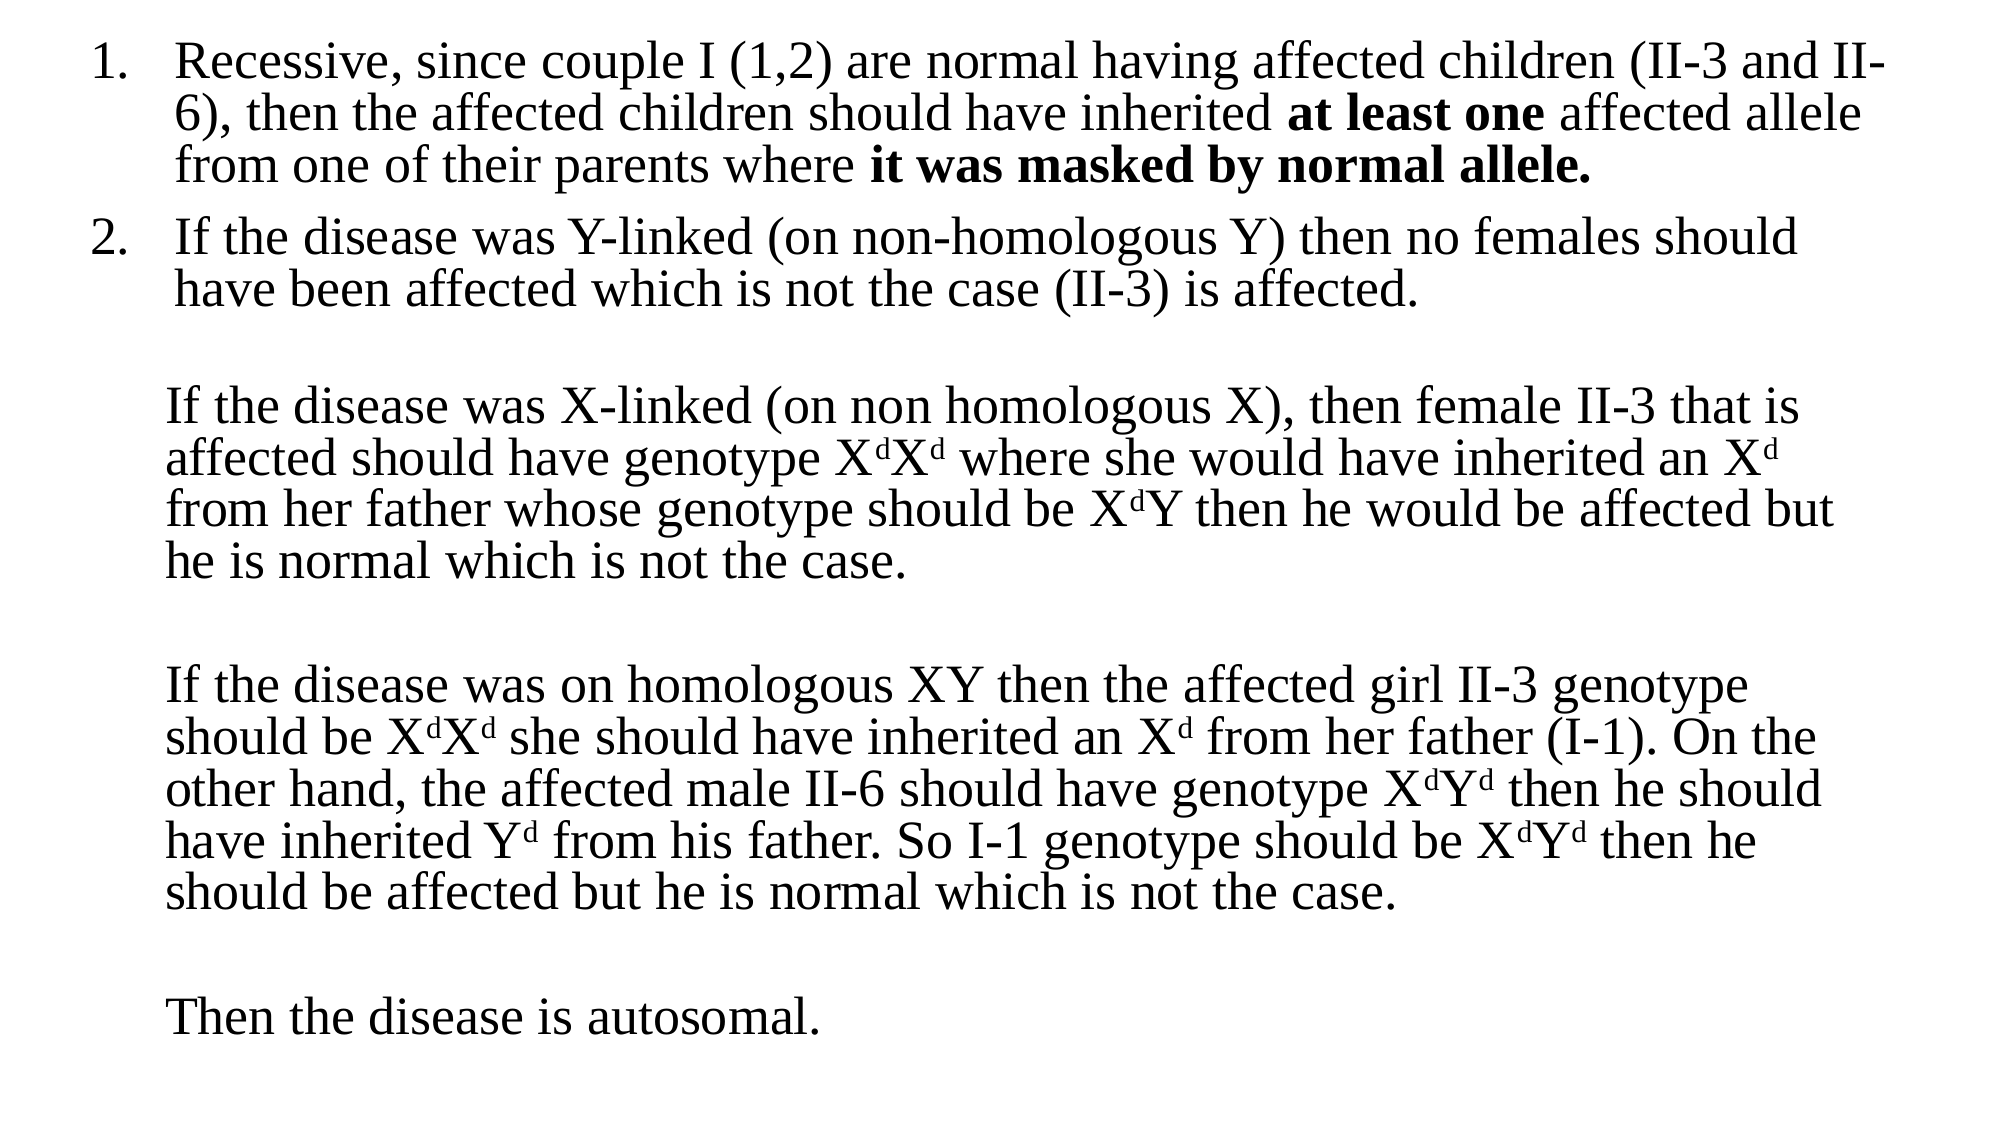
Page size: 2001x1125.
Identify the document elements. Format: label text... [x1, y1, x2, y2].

list Recessive, since couple I (1,2) are normal having affected children (II-3 and II-6), then the affected children should have inherited at least one affected allele from one of their parents where it was masked by normal allele. If the disease was Y-linked (on non-homologous Y) then no females should have been affected which is not the case (II-3) is affected. If the disease was X-linked (on non homologous X), then female II-3 that is affected should have genotype XdXd where she would have inherited an Xd from her father whose genotype should be XdY then he would be affected but he is normal which is not the case. If the disease was on homologous XY then the affected girl II-3 genotype should be XdXd she should have inherited an Xd from her father (I-1). On the other hand, the affected male II-6 should have genotype XdYd then he should have inherited Yd from his father. So I-1 genotype should be XdYd then he should be affected but he is normal which is not the case. Then the disease is autosomal. [75, 29, 1908, 1104]
